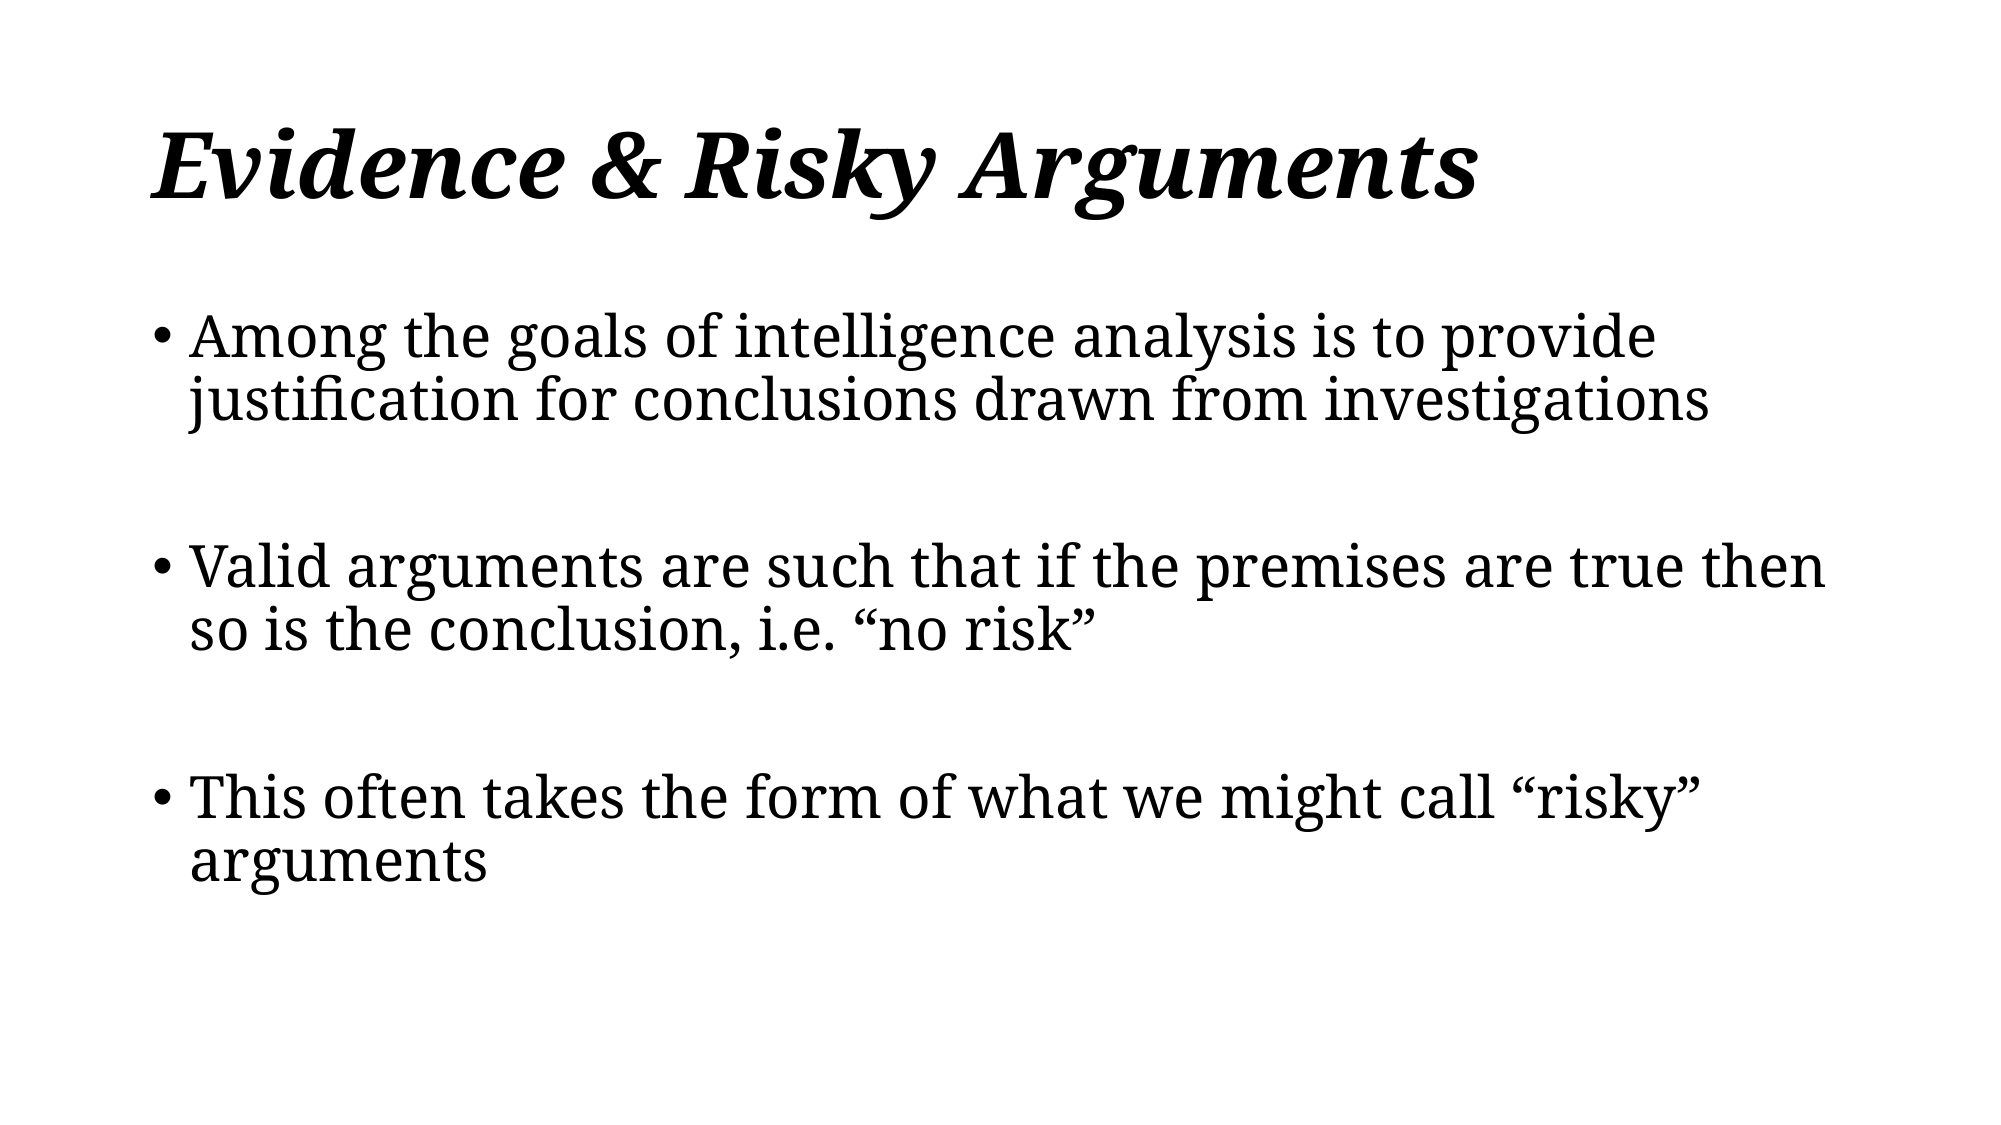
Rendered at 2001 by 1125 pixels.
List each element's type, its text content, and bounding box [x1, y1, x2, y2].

title Evidence & Risky Arguments [137, 59, 1863, 278]
list Among the goals of intelligence analysis is to provide justification for conclusions drawn from investigations Valid arguments are such that if the premises are true then so is the conclusion, i.e. “no risk” This often takes the form of what we might call “risky” arguments [137, 299, 1863, 1109]
